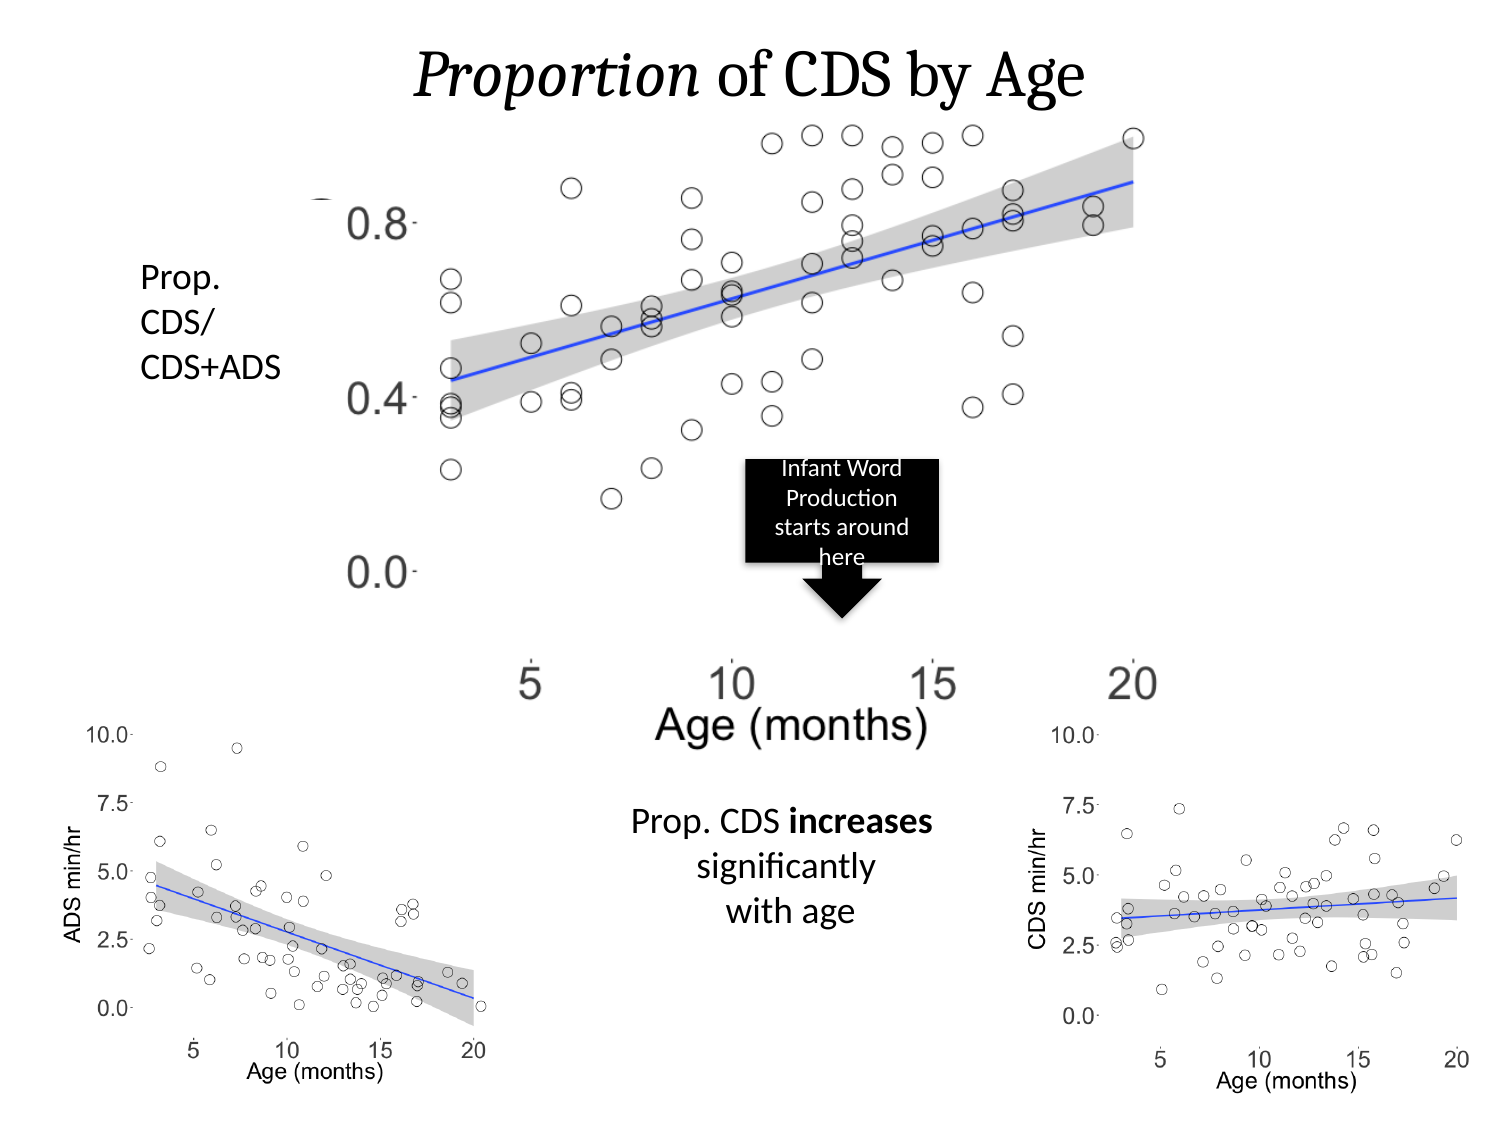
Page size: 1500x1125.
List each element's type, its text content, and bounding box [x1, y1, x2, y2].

title Proportion of CDS by Age [145, 12, 1354, 127]
picture [52, 114, 1485, 1101]
text_box Prop. CDS increases significantly with age [616, 788, 957, 939]
text_box Prop. CDS/CDS+ADS [125, 199, 275, 575]
